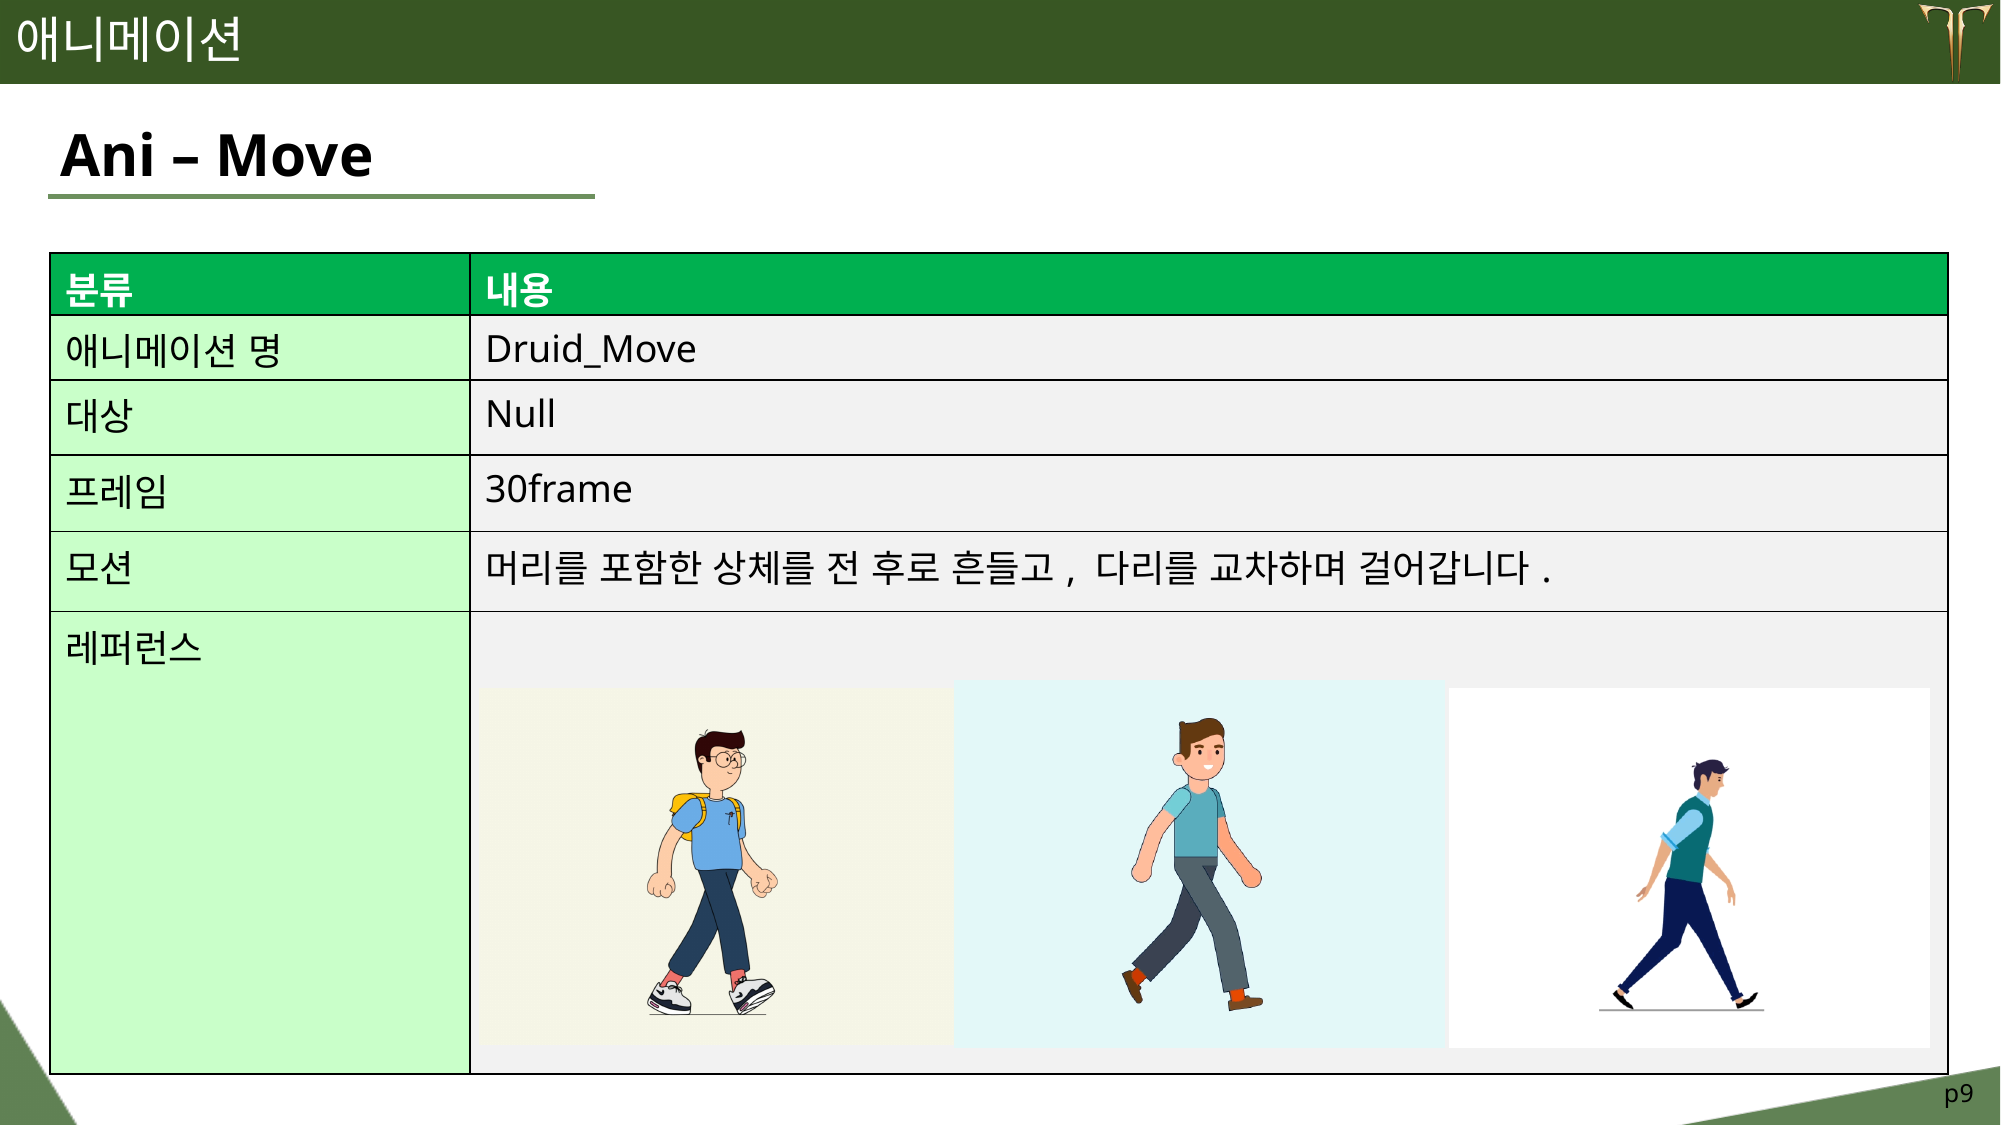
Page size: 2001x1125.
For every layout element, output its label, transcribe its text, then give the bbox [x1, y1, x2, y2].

table_header 내용 [471, 254, 1947, 314]
table_cell 레퍼런스 [51, 612, 469, 1073]
table_cell 머리를 포함한 상체를 전 후로 흔들고, 다리를 교차하며 걸어갑니다. [471, 532, 1947, 611]
title 애니메이션 [0, 0, 886, 85]
table_cell 30frame [471, 456, 1947, 531]
picture [1449, 688, 1930, 1049]
picture [479, 680, 1445, 1049]
picture [1896, 2, 2001, 83]
table_cell Druid_Move [471, 316, 1947, 379]
text_box Ani – Move [45, 110, 596, 196]
table_cell 애니메이션 명 [51, 316, 469, 379]
table_cell [471, 612, 1947, 1073]
table_cell 프레임 [51, 456, 469, 531]
table_cell Null [471, 381, 1947, 454]
table_header 분류 [51, 254, 469, 314]
table_cell 대상 [51, 381, 469, 454]
table_cell 모션 [51, 532, 469, 611]
